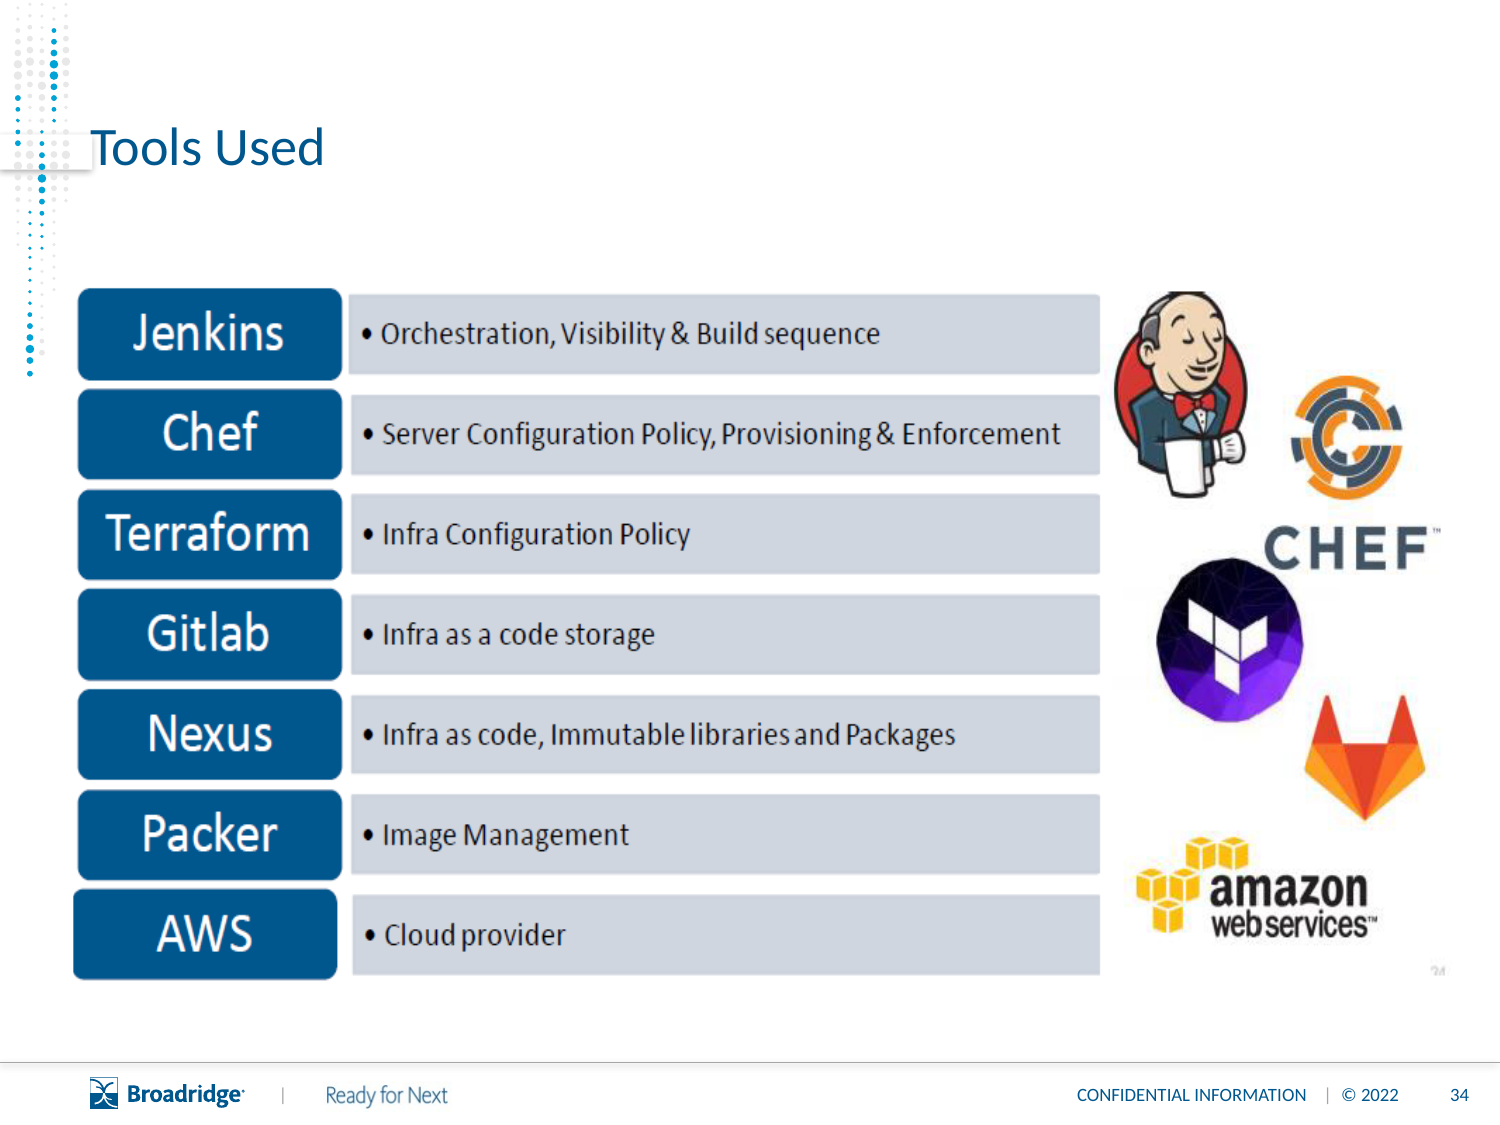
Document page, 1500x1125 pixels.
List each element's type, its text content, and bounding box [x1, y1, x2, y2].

picture [73, 272, 1452, 1007]
title Tools Used [90, 57, 1321, 178]
picture [323, 1081, 452, 1112]
